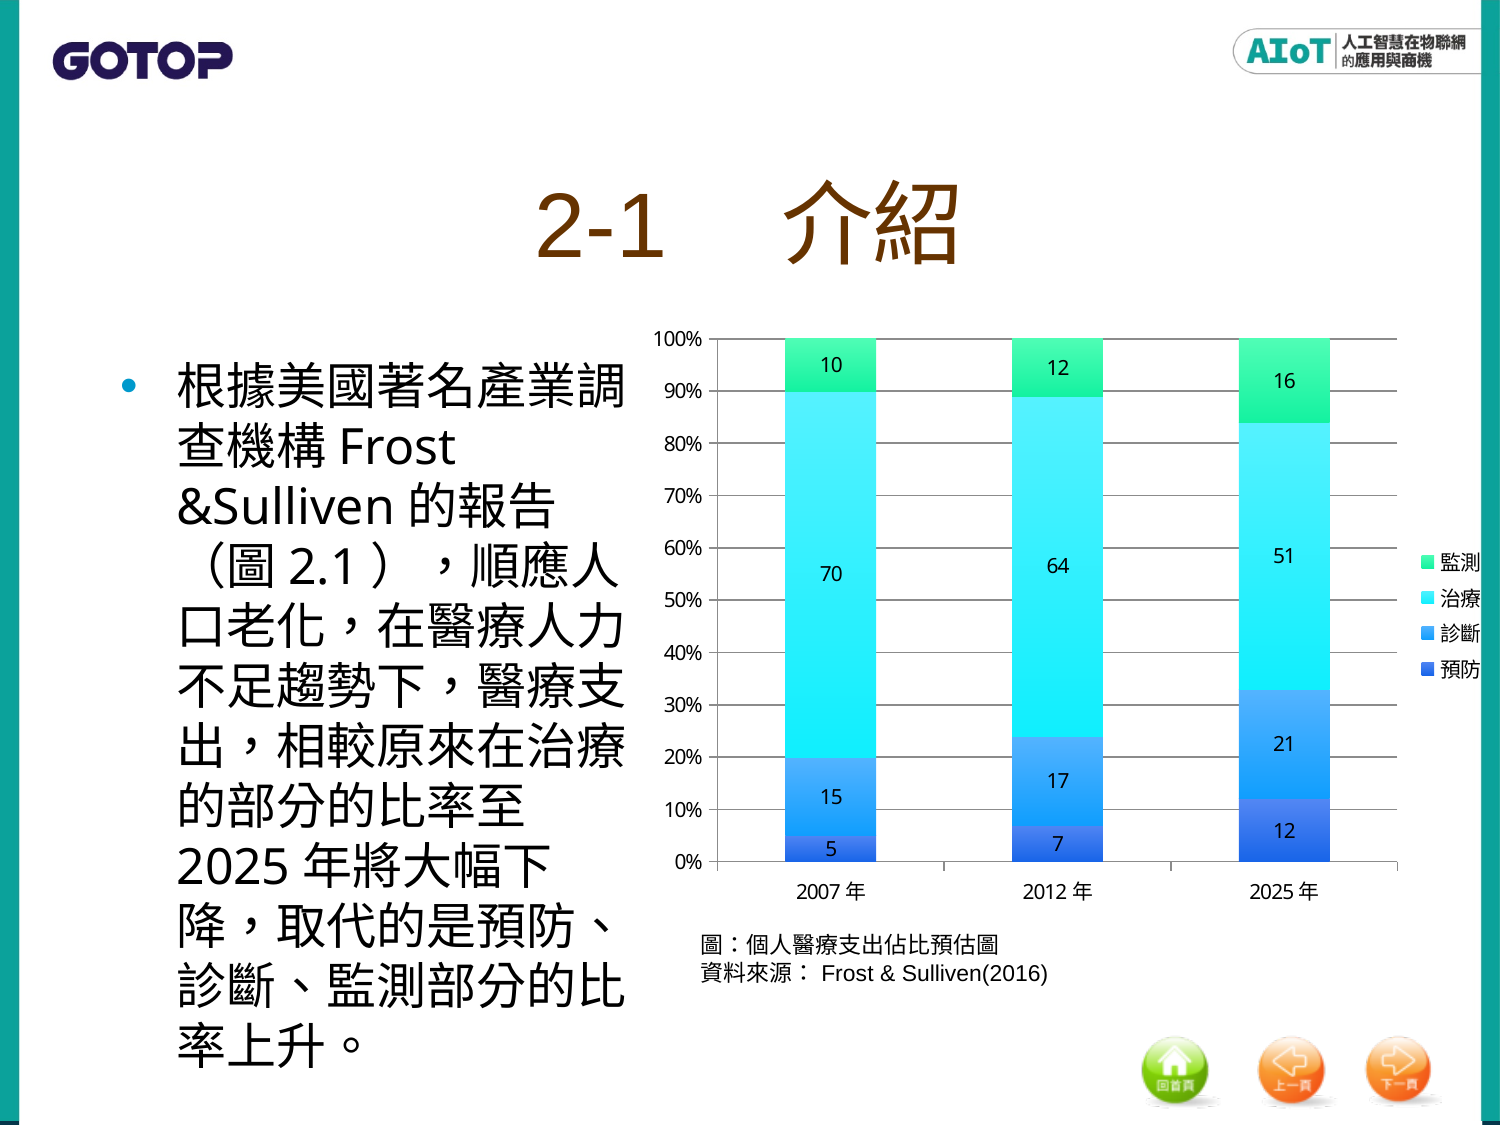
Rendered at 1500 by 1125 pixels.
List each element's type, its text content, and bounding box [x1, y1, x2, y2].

chart [635, 312, 1500, 919]
text_box 圖：個人醫療支出佔比預估圖 資料來源：Frost & Sulliven(2016) [686, 936, 1064, 1021]
text_box 根據美國著名產業調查機構Frost &Sulliven的報告（圖2.1），順應人口老化，在醫療人力不足趨勢下，醫療支出，相較原來在治療的部分的比率至2025年將大幅下降，取代的是預防、診斷、監測部分的比率上升。 [105, 287, 663, 1125]
picture [663, 924, 1500, 1125]
picture [0, 327, 105, 1125]
title 2-1 介紹 [0, 114, 1500, 327]
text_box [1136, 1029, 1442, 1113]
picture [0, 0, 1500, 114]
